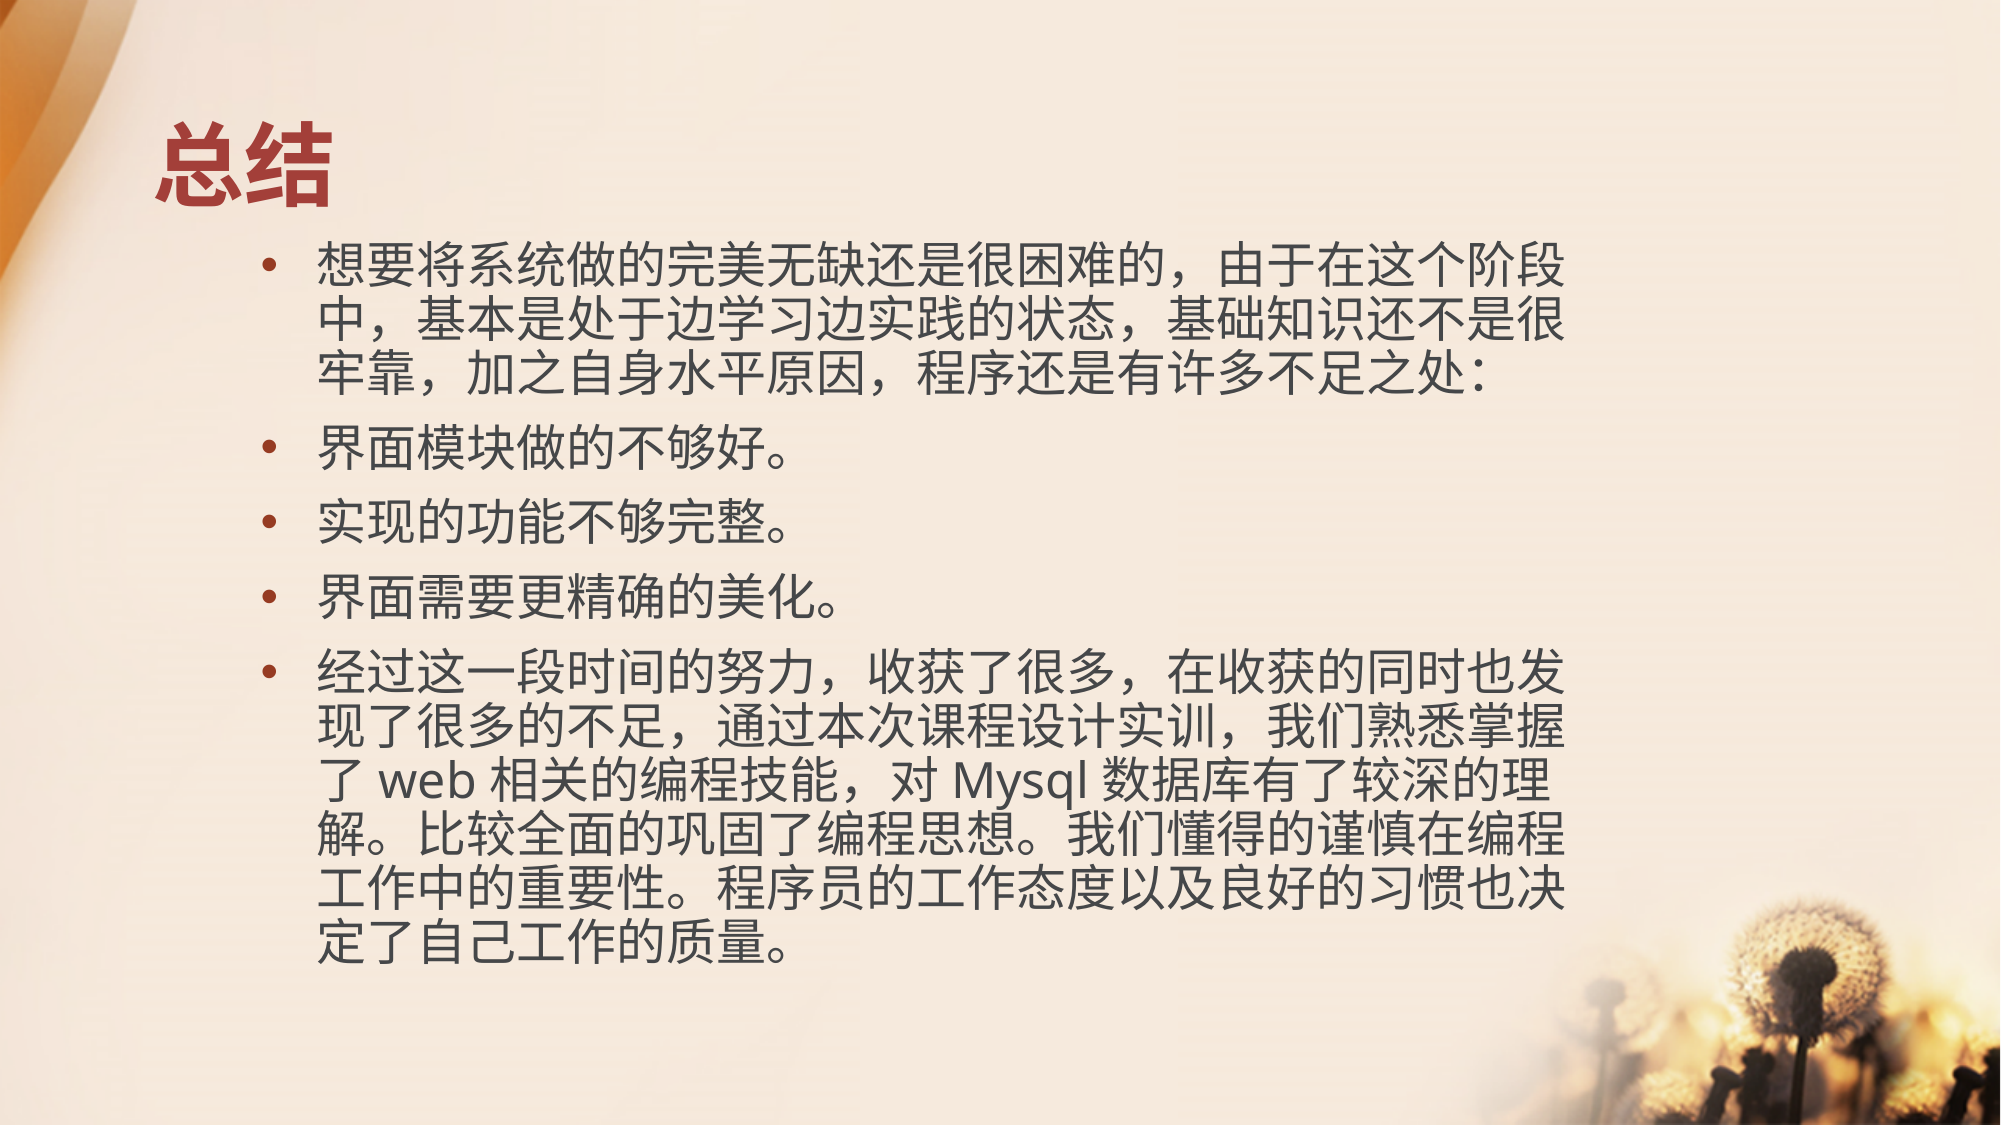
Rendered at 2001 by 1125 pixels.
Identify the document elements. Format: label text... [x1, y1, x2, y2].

picture [0, 0, 2001, 1125]
list 想要将系统做的完美无缺还是很困难的，由于在这个阶段中，基本是处于边学习边实践的状态，基础知识还不是很牢靠，加之自身水平原因，程序还是有许多不足之处： 界面模块做的不够好。 实现的功能不够完整。 界面需要更精确的美化。 经过这一段时间的努力，收获了很多，在收获的同时也发现了很多的不足，通过本次课程设计实训，我们熟悉掌握了web相关的编程技能，对Mysql数据库有了较深的理解。比较全面的巩固了编程思想。我们懂得的谨慎在编程工作中的重要性。程序员的工作态度以及良好的习惯也决定了自己工作的质量。 [245, 232, 1584, 988]
title 总结 [137, 75, 1863, 265]
